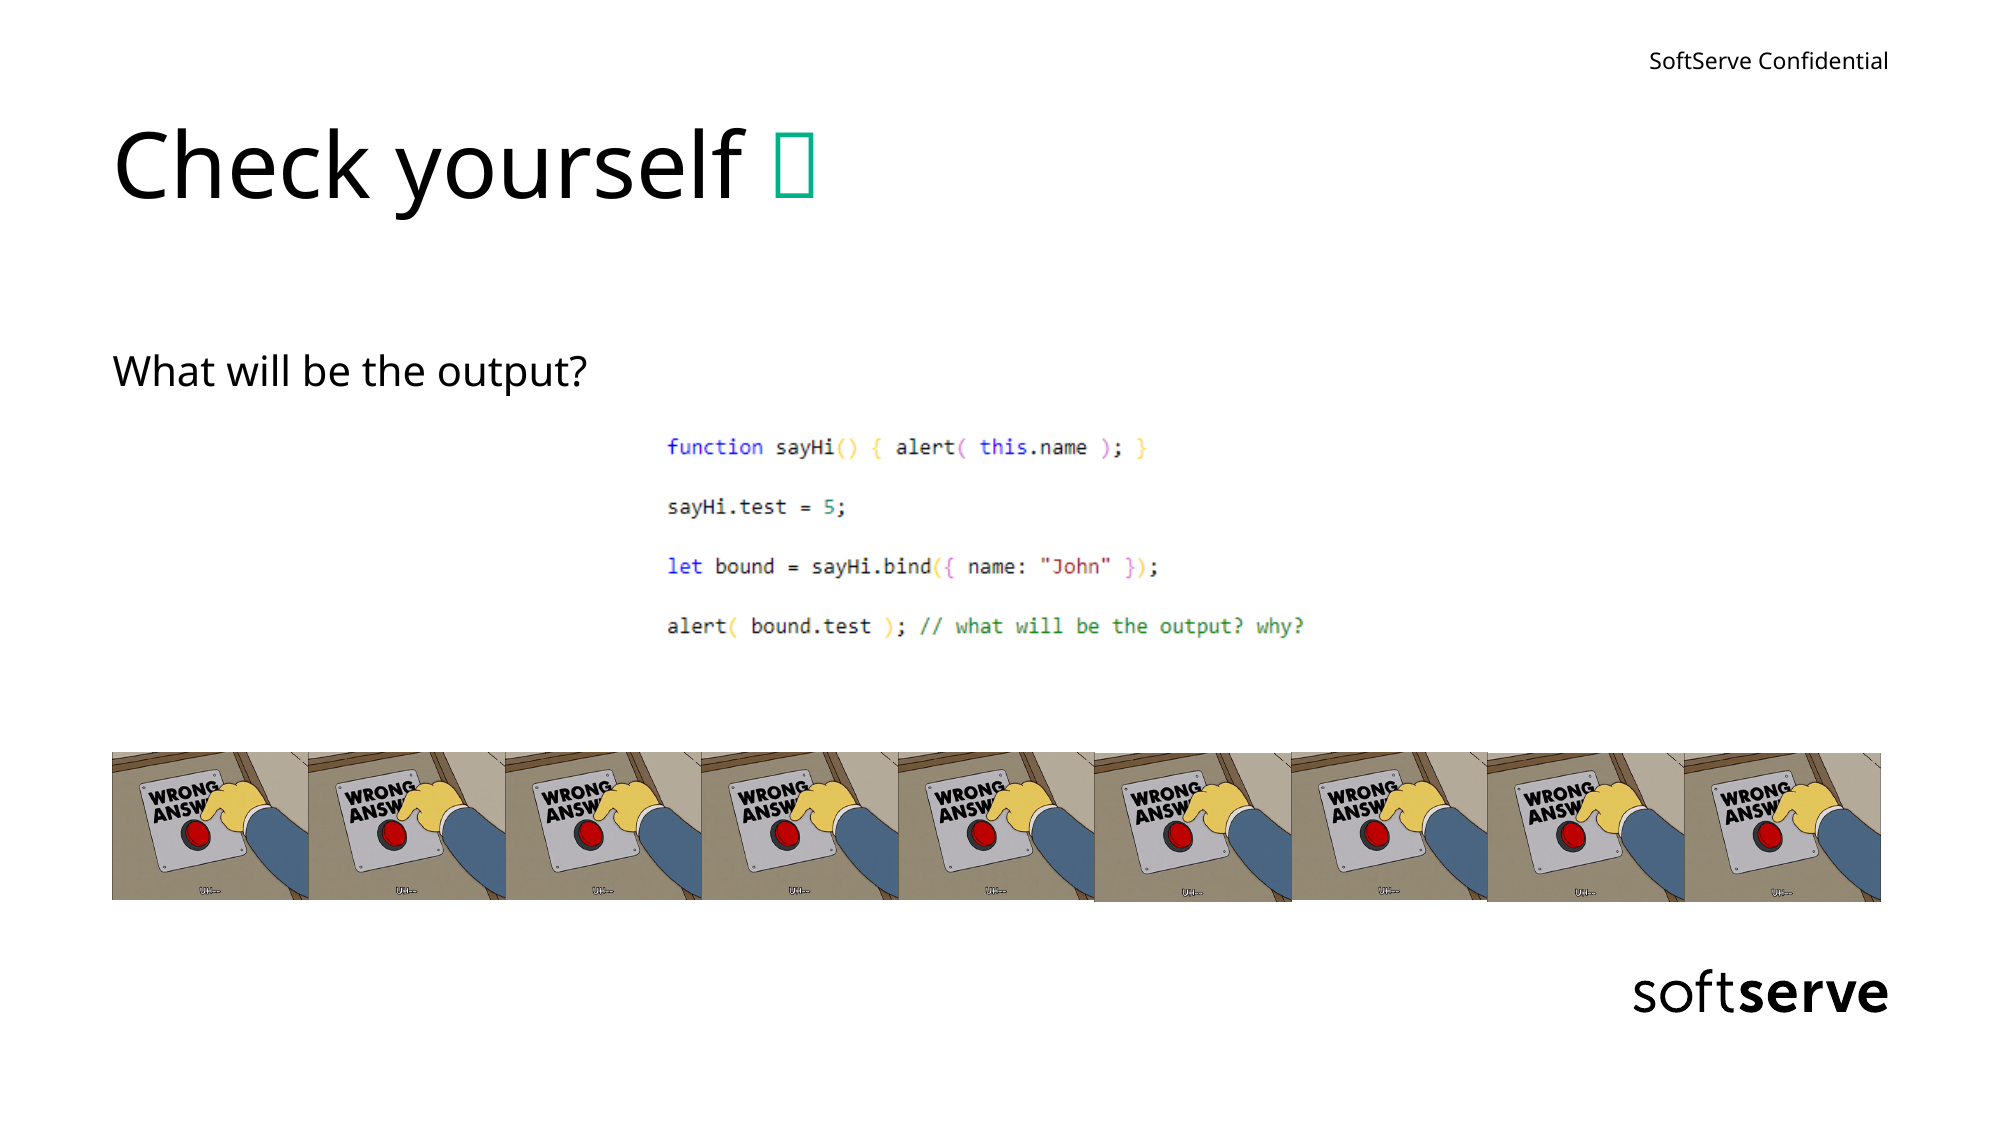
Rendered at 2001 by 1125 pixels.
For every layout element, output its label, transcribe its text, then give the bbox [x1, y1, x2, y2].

list What will be the output? Solution: undefined. The result of bind is another object. It does not have the test property. [112, 337, 1911, 900]
picture [664, 434, 1336, 646]
picture [112, 752, 1881, 902]
title Check yourself  [112, 112, 1888, 225]
